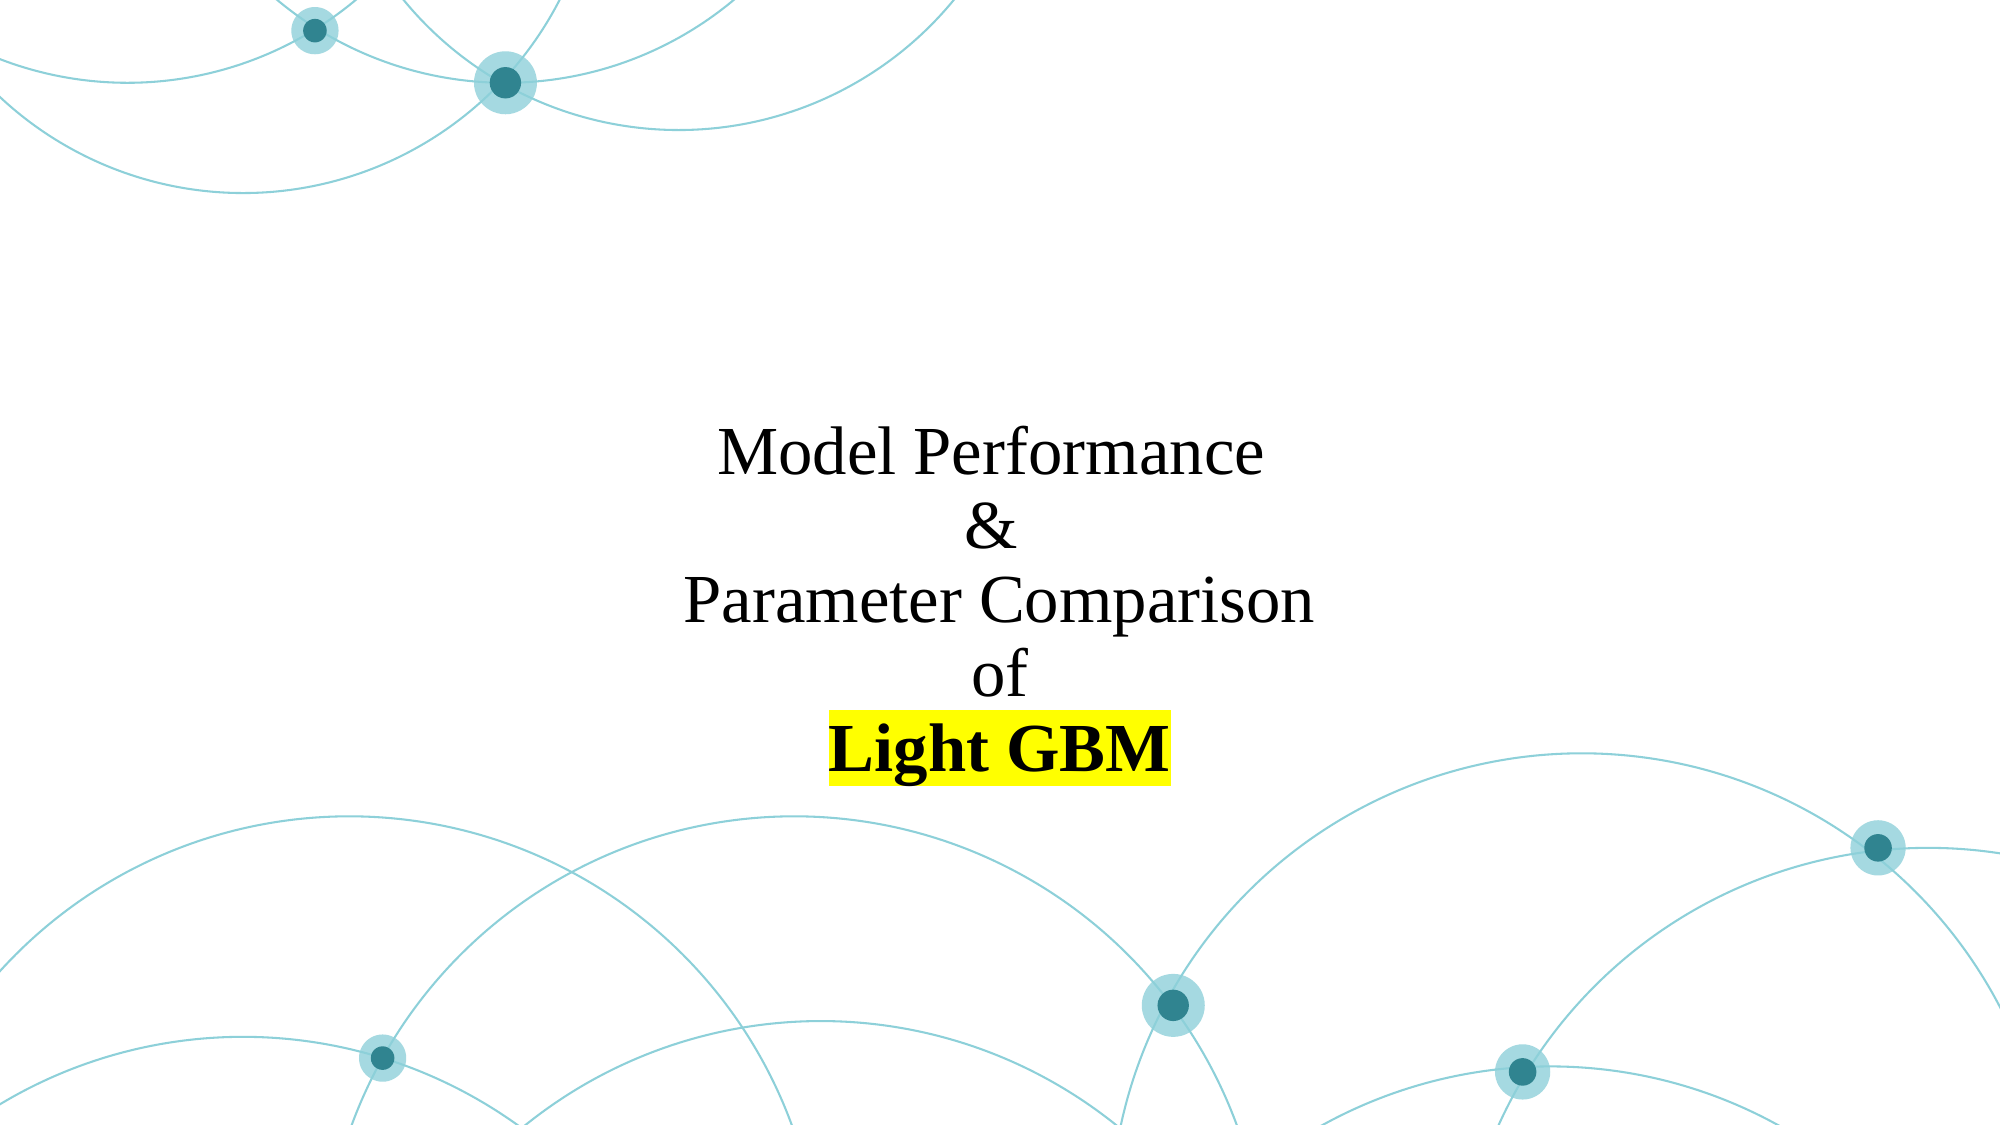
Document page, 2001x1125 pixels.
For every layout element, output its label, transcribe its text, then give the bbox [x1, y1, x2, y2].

title Model Performance & Parameter Comparison of Light GBM [249, 401, 1750, 753]
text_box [358, 1034, 407, 1082]
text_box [1494, 1044, 1551, 1100]
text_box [291, 6, 339, 55]
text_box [473, 51, 537, 115]
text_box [0, 753, 2000, 1125]
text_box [0, 0, 1035, 194]
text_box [1141, 973, 1205, 1037]
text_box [1850, 820, 1906, 876]
